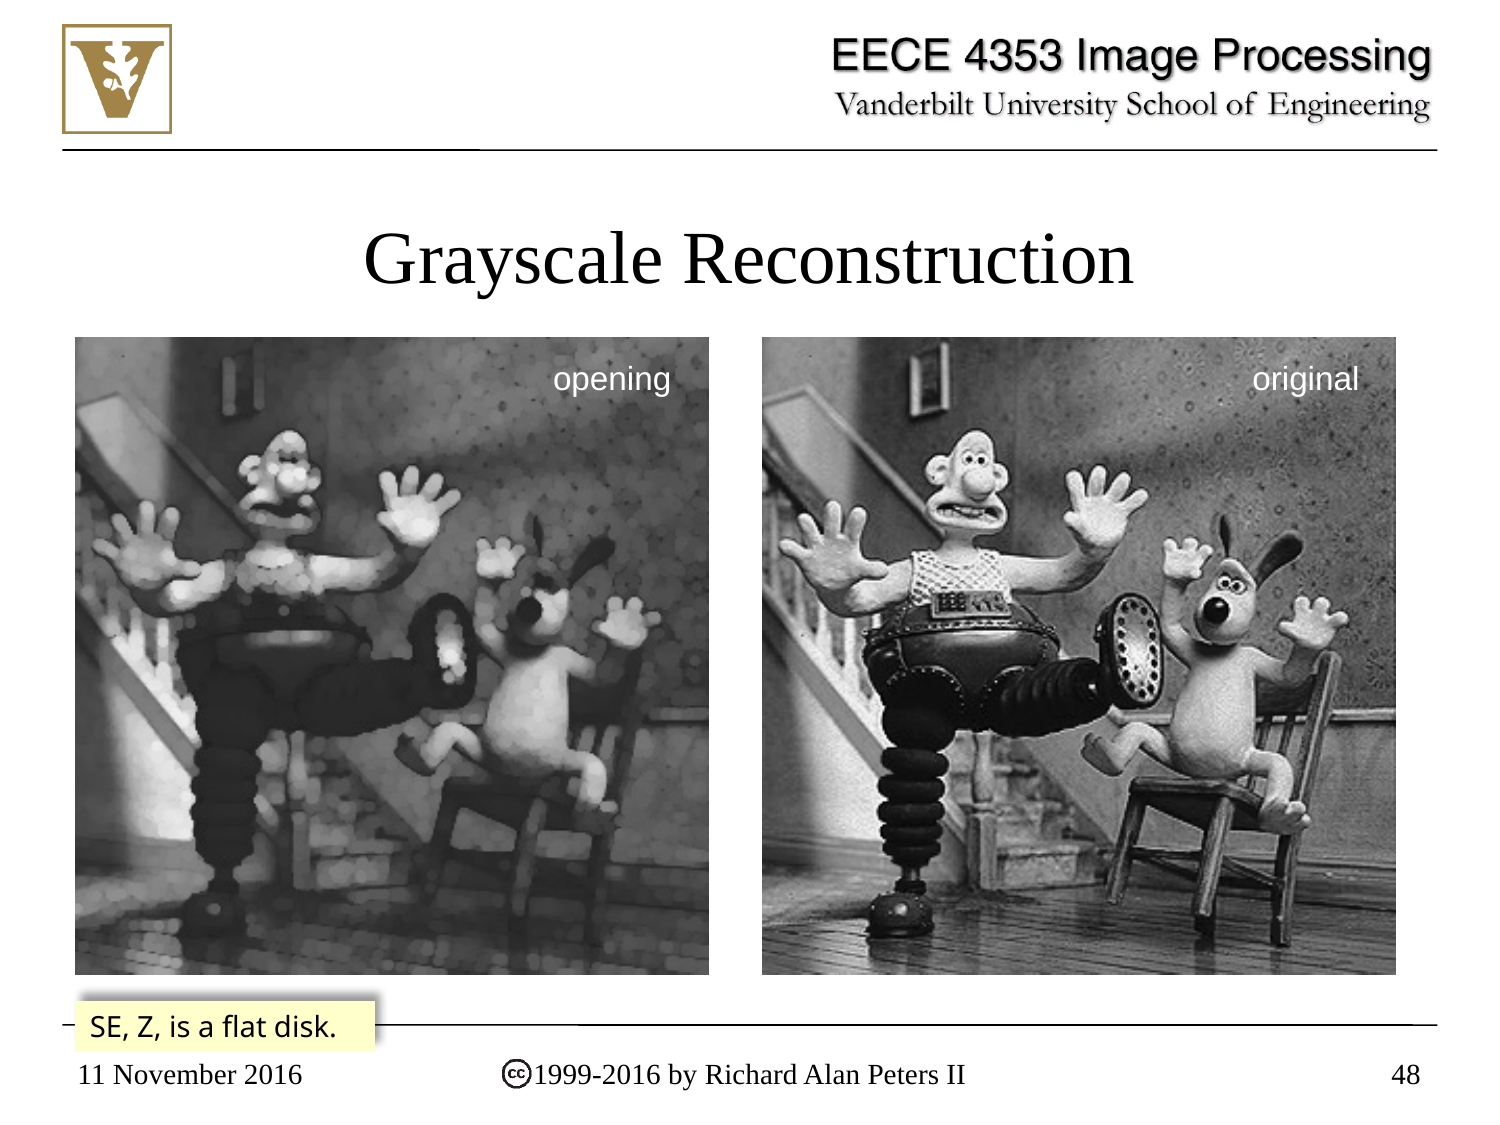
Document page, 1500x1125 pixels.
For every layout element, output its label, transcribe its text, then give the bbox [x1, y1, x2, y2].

slide_number 48 [1098, 1042, 1436, 1103]
text_box SE, Z, is a flat disk. [74, 1001, 375, 1042]
picture [74, 337, 709, 976]
picture [826, 25, 1436, 133]
picture [762, 337, 1396, 976]
picture [62, 24, 172, 134]
title Grayscale Reconstruction [237, 193, 1263, 313]
footer 1999-2016 by Richard Alan Peters II [496, 1042, 1004, 1103]
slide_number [62, 1042, 400, 1103]
